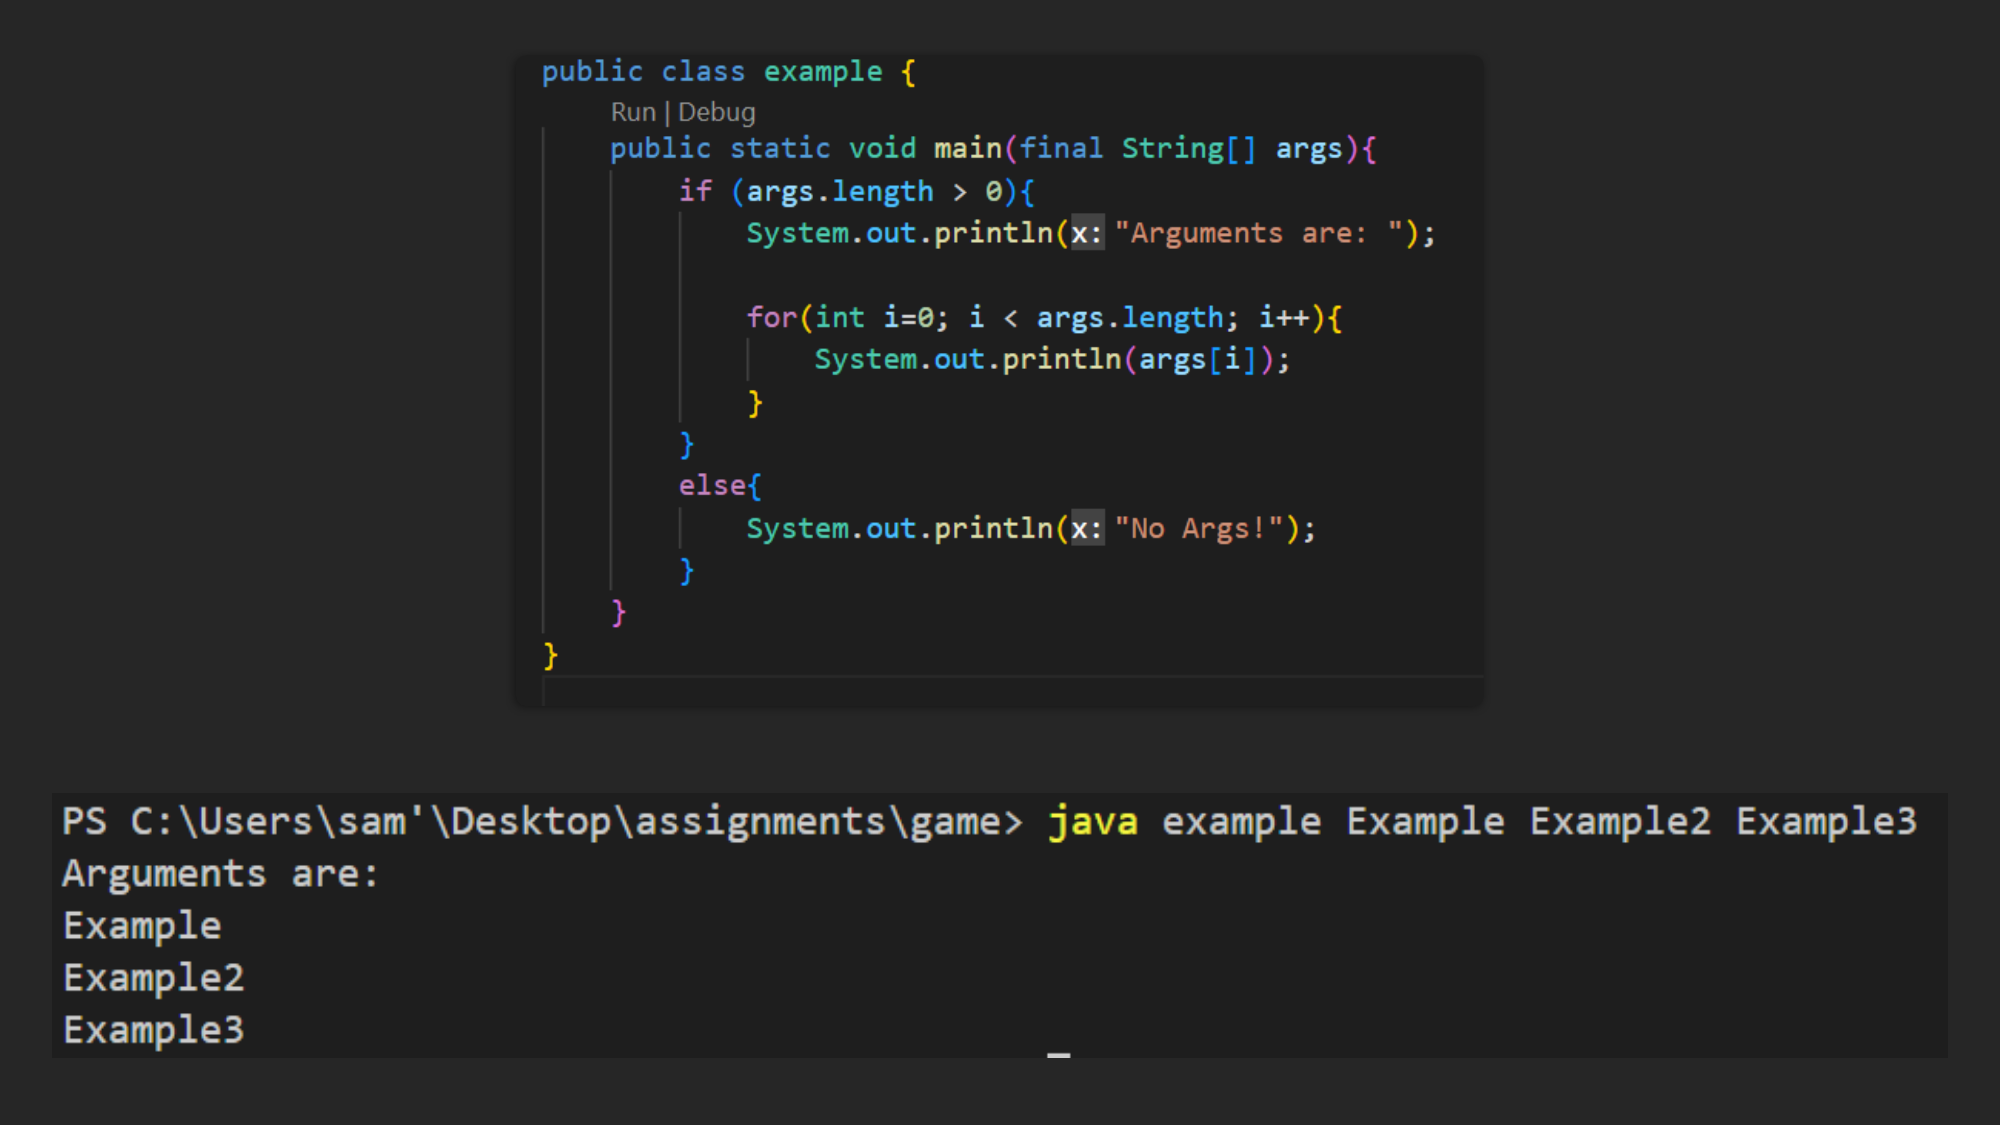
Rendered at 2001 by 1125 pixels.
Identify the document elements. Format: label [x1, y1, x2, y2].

picture [51, 792, 1949, 1059]
picture [515, 54, 1485, 707]
